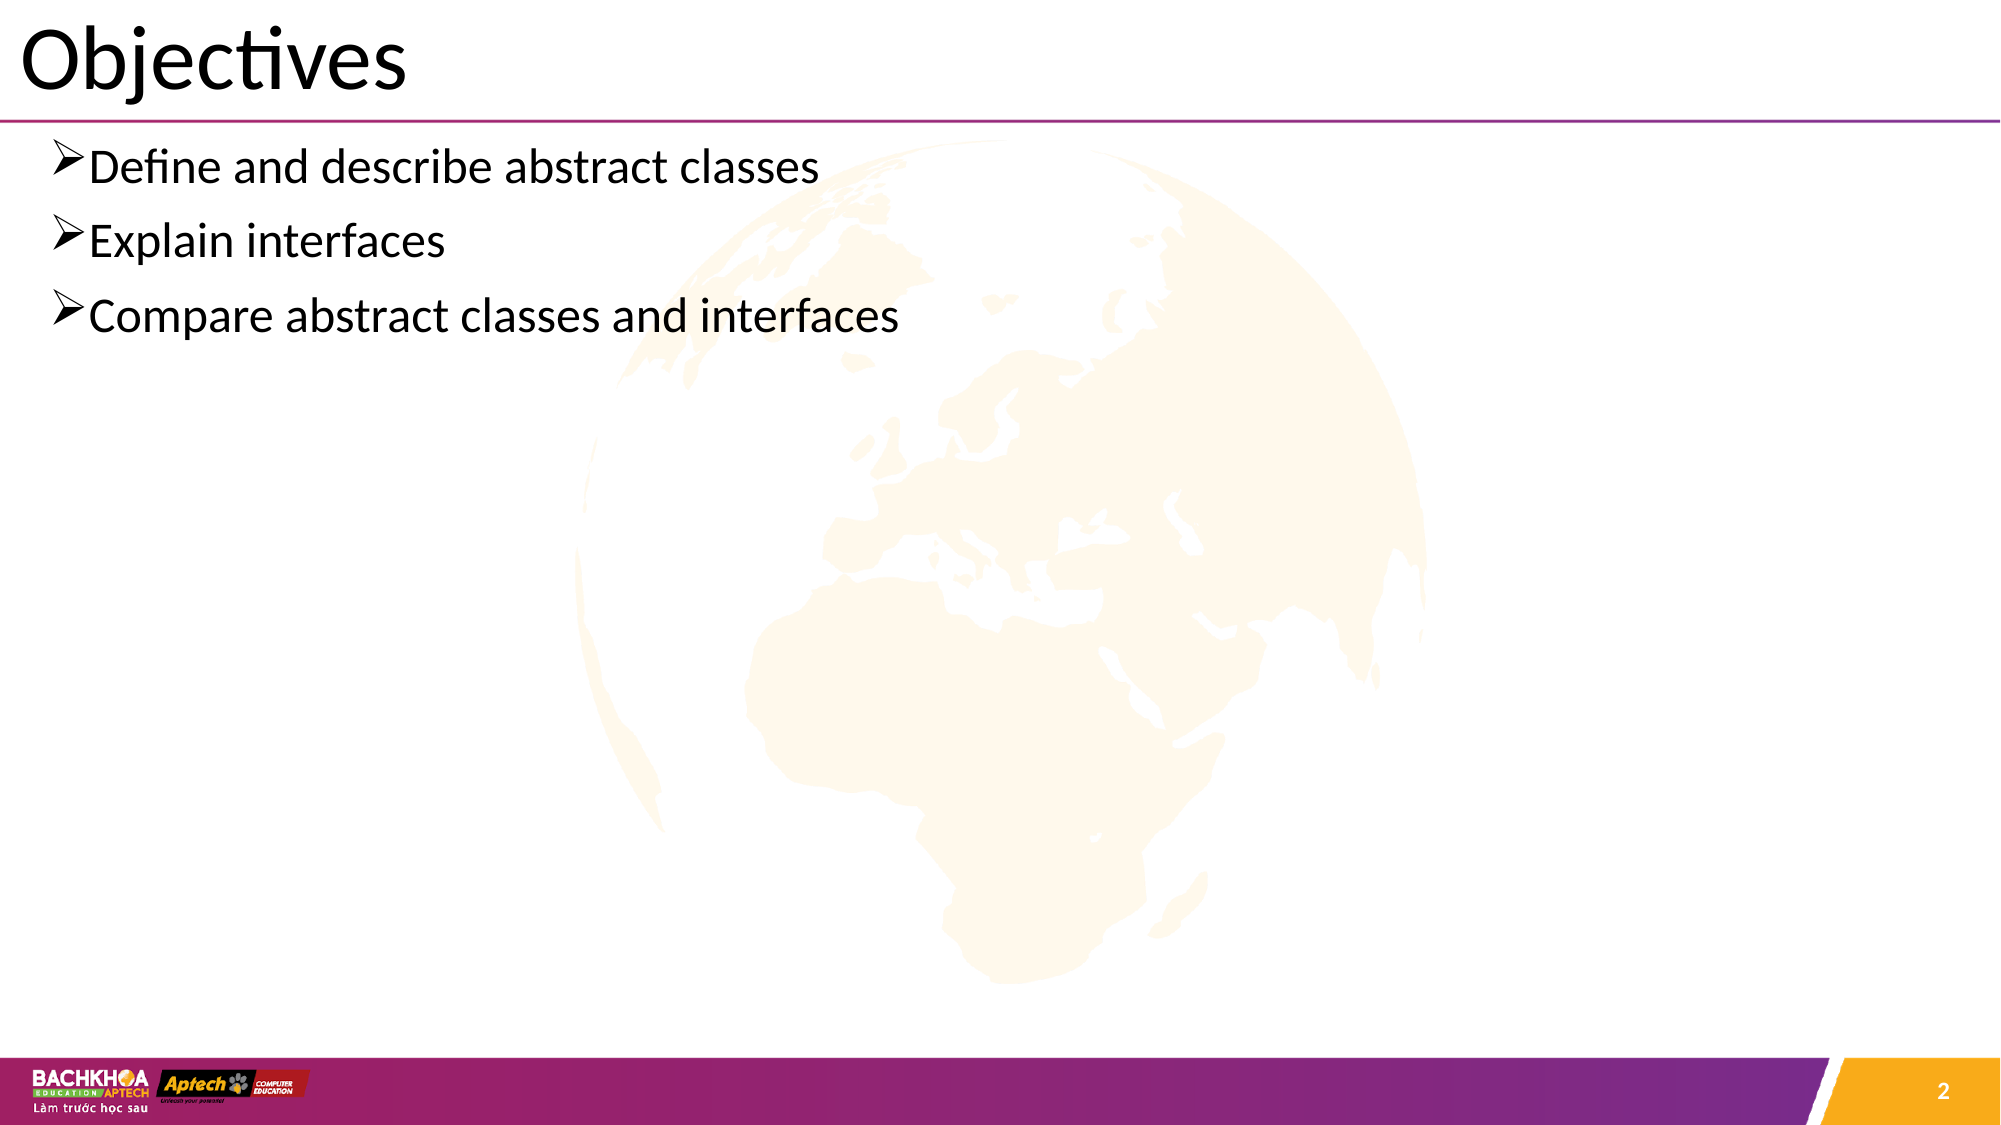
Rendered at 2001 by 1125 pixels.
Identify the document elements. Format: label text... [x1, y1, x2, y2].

title Objectives [5, 3, 1993, 116]
slide_number 2 [1899, 1059, 1988, 1120]
list Define and describe abstract classes Explain interfaces Compare abstract classes and interfaces [5, 125, 1993, 1014]
picture [0, 0, 2001, 1125]
